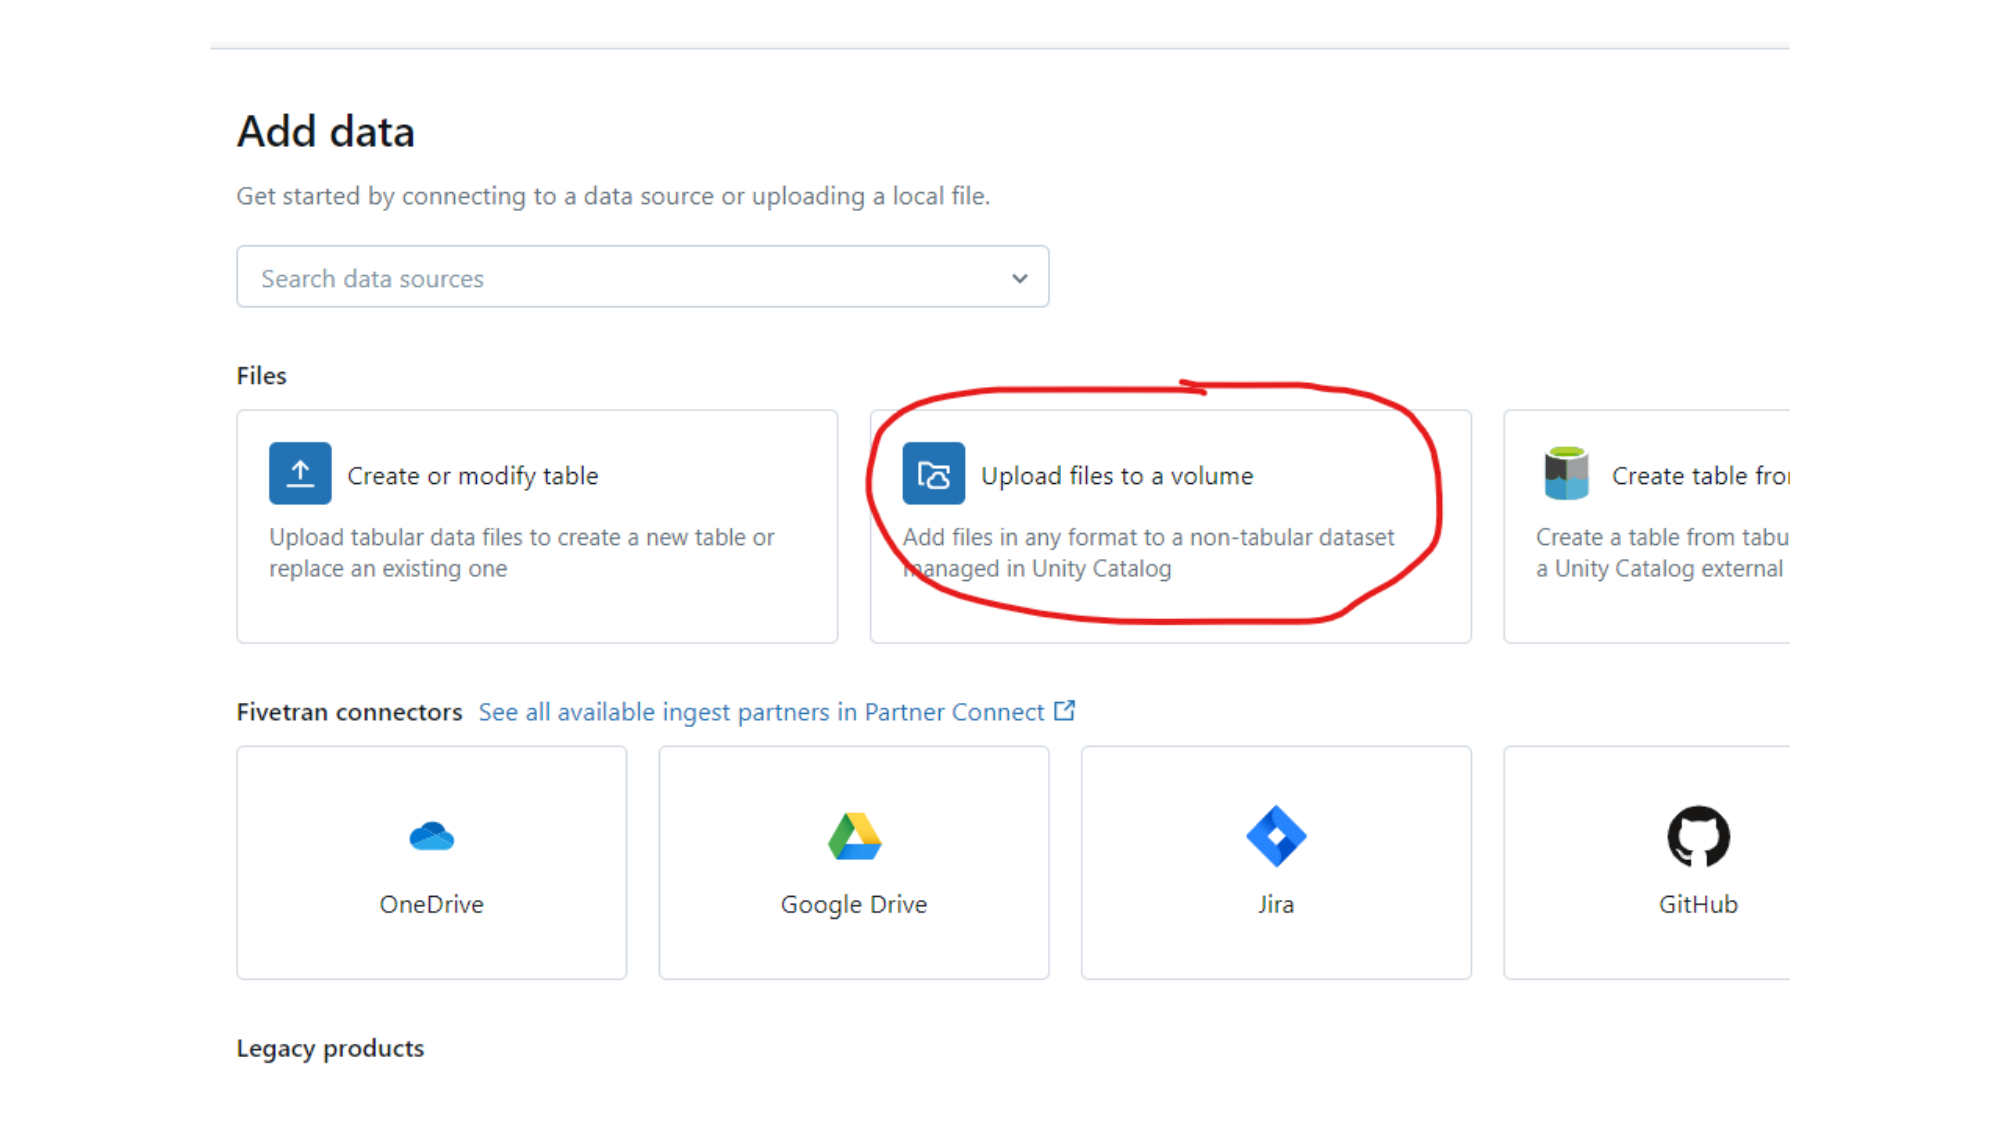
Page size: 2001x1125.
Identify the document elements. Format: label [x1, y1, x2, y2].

picture [210, 42, 1790, 1083]
